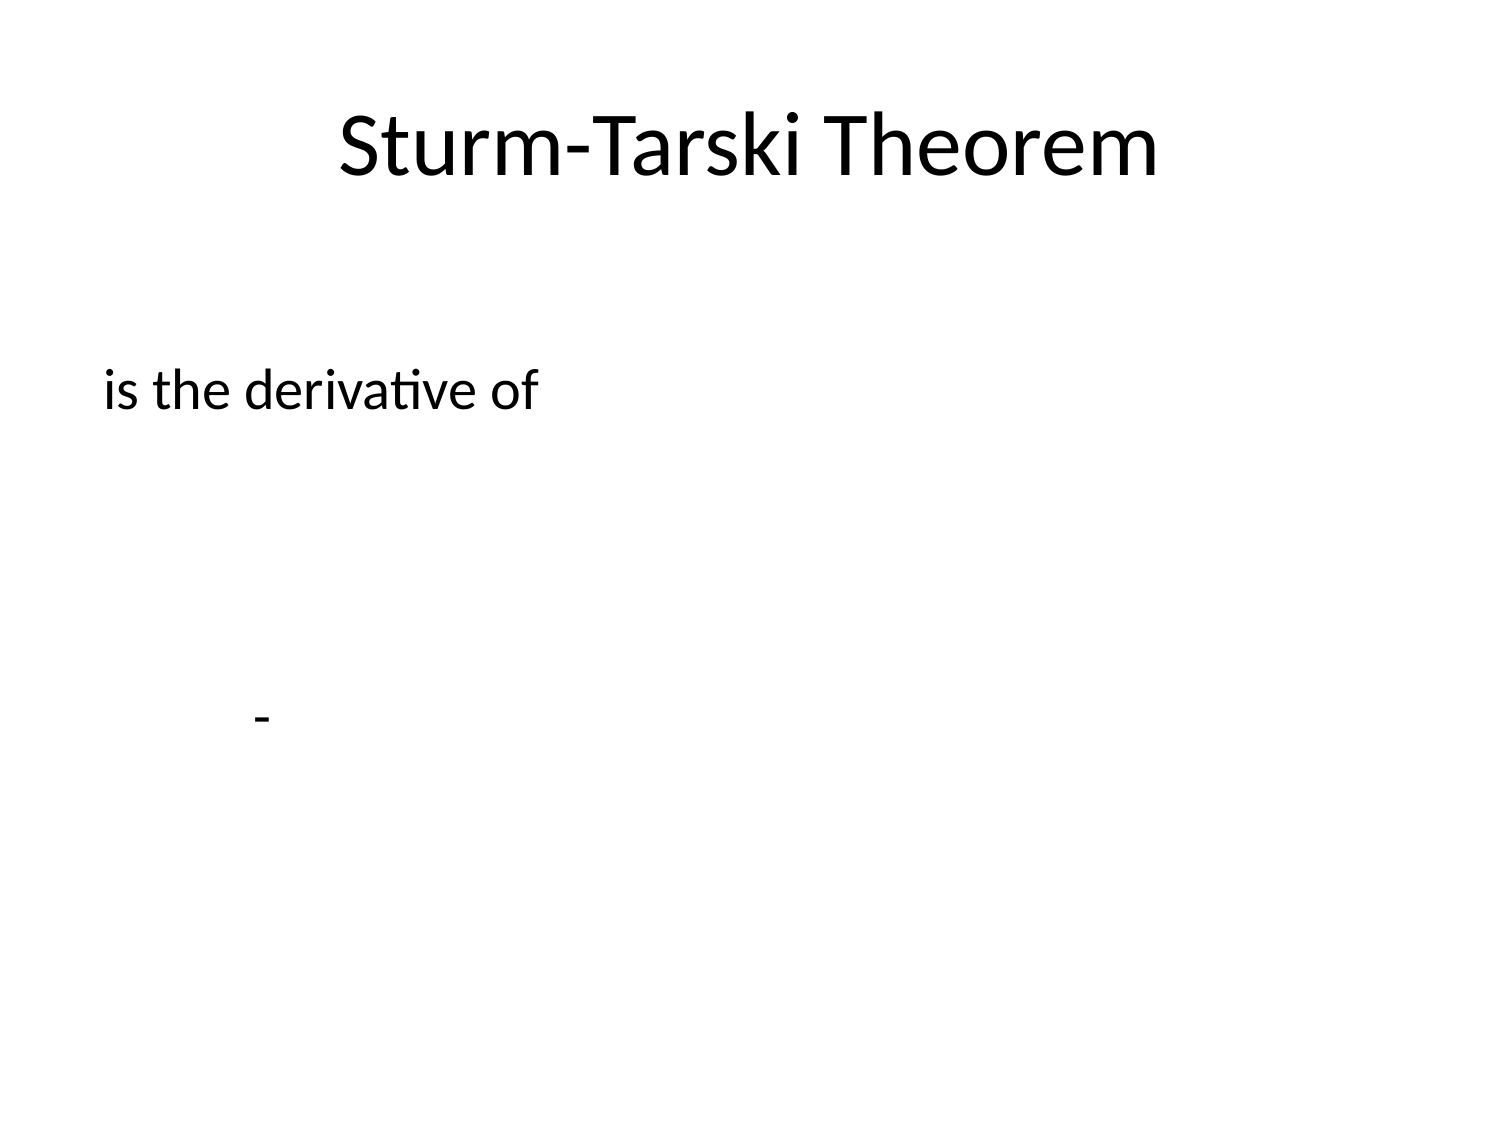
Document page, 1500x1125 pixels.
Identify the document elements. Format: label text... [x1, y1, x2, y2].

title Sturm-Tarski Theorem [75, 45, 1425, 233]
